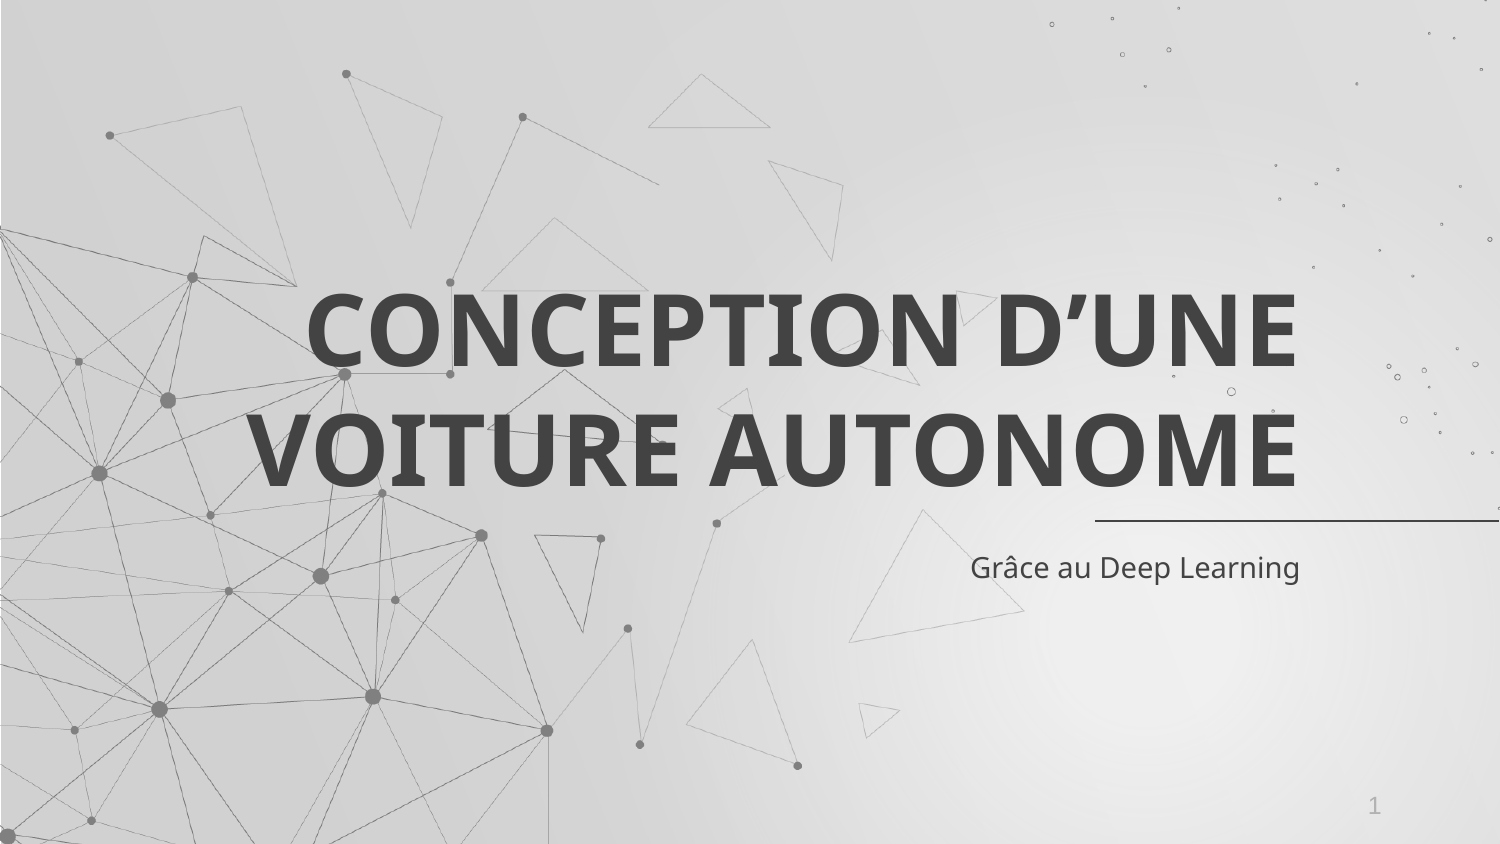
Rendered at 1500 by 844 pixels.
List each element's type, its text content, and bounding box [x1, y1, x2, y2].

subtitle Grâce au Deep Learning [602, 481, 1316, 599]
slide_number 1 [1059, 782, 1397, 828]
title CONCEPTION D’UNE VOITURE AUTONOME [186, 228, 1317, 521]
picture [0, 0, 1500, 844]
